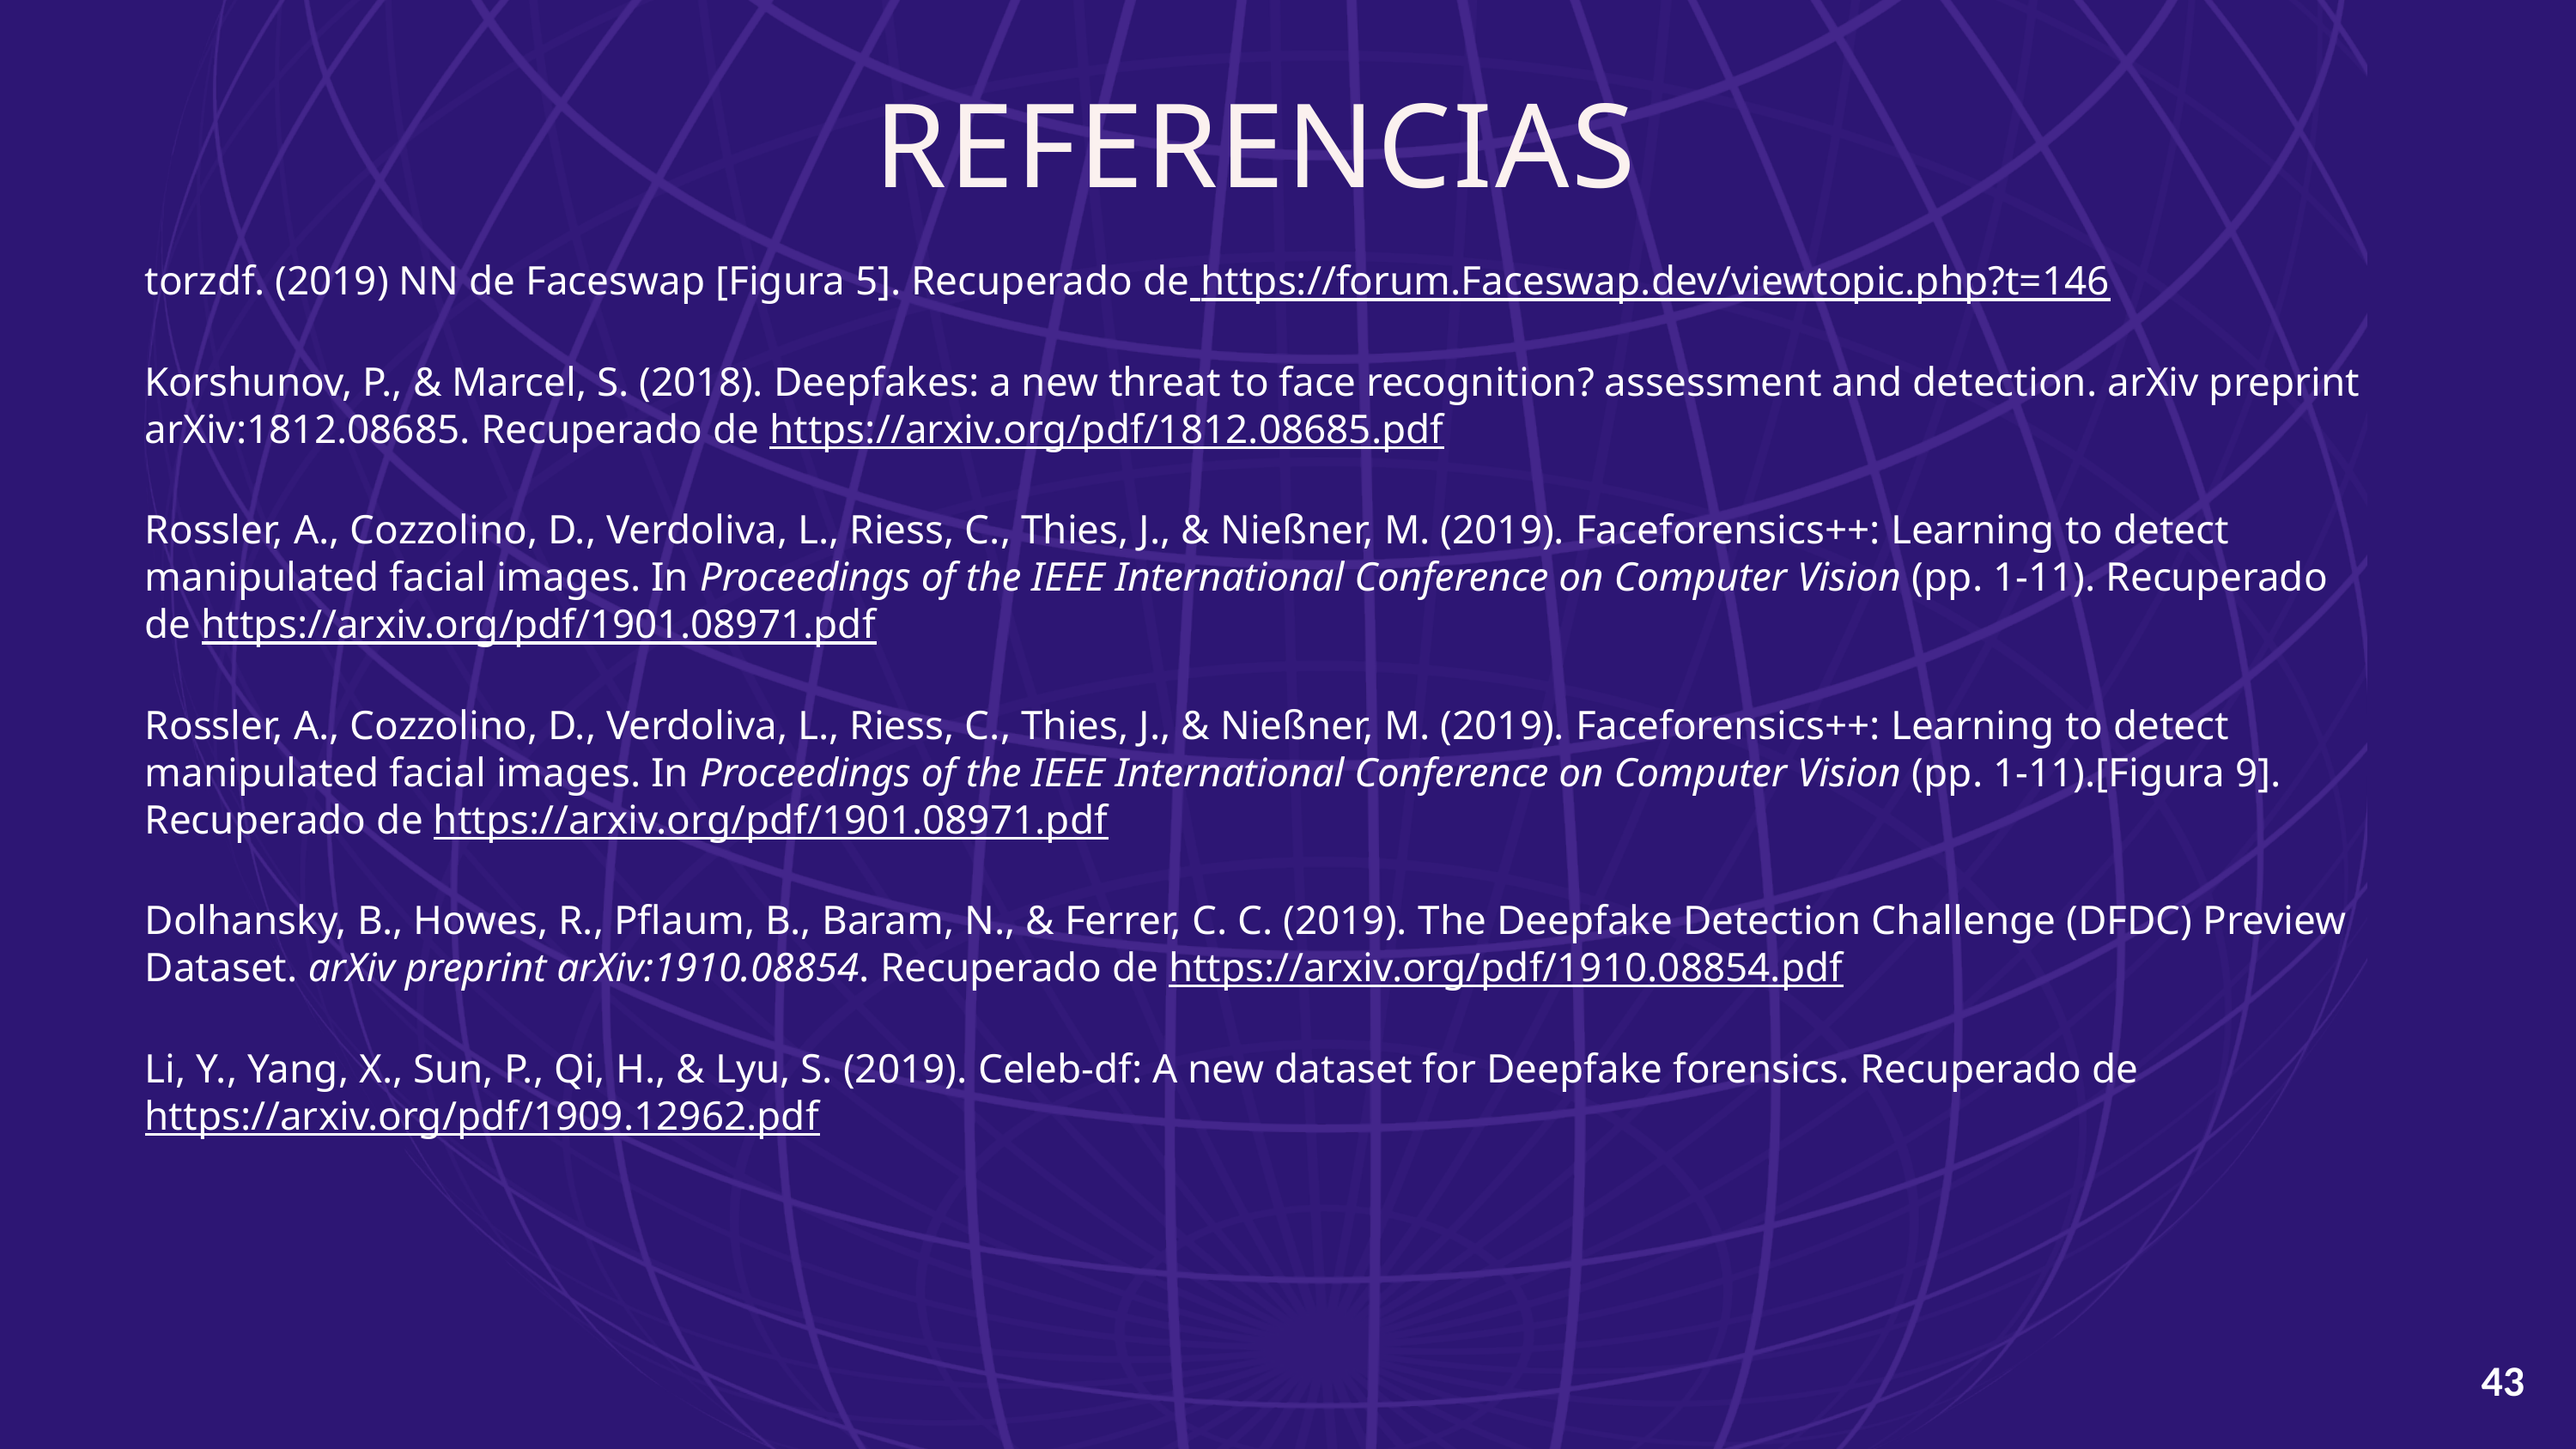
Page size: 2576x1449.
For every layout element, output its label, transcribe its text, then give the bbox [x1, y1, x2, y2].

text_box 43 [2468, 1346, 2544, 1411]
picture [144, 0, 2367, 1449]
